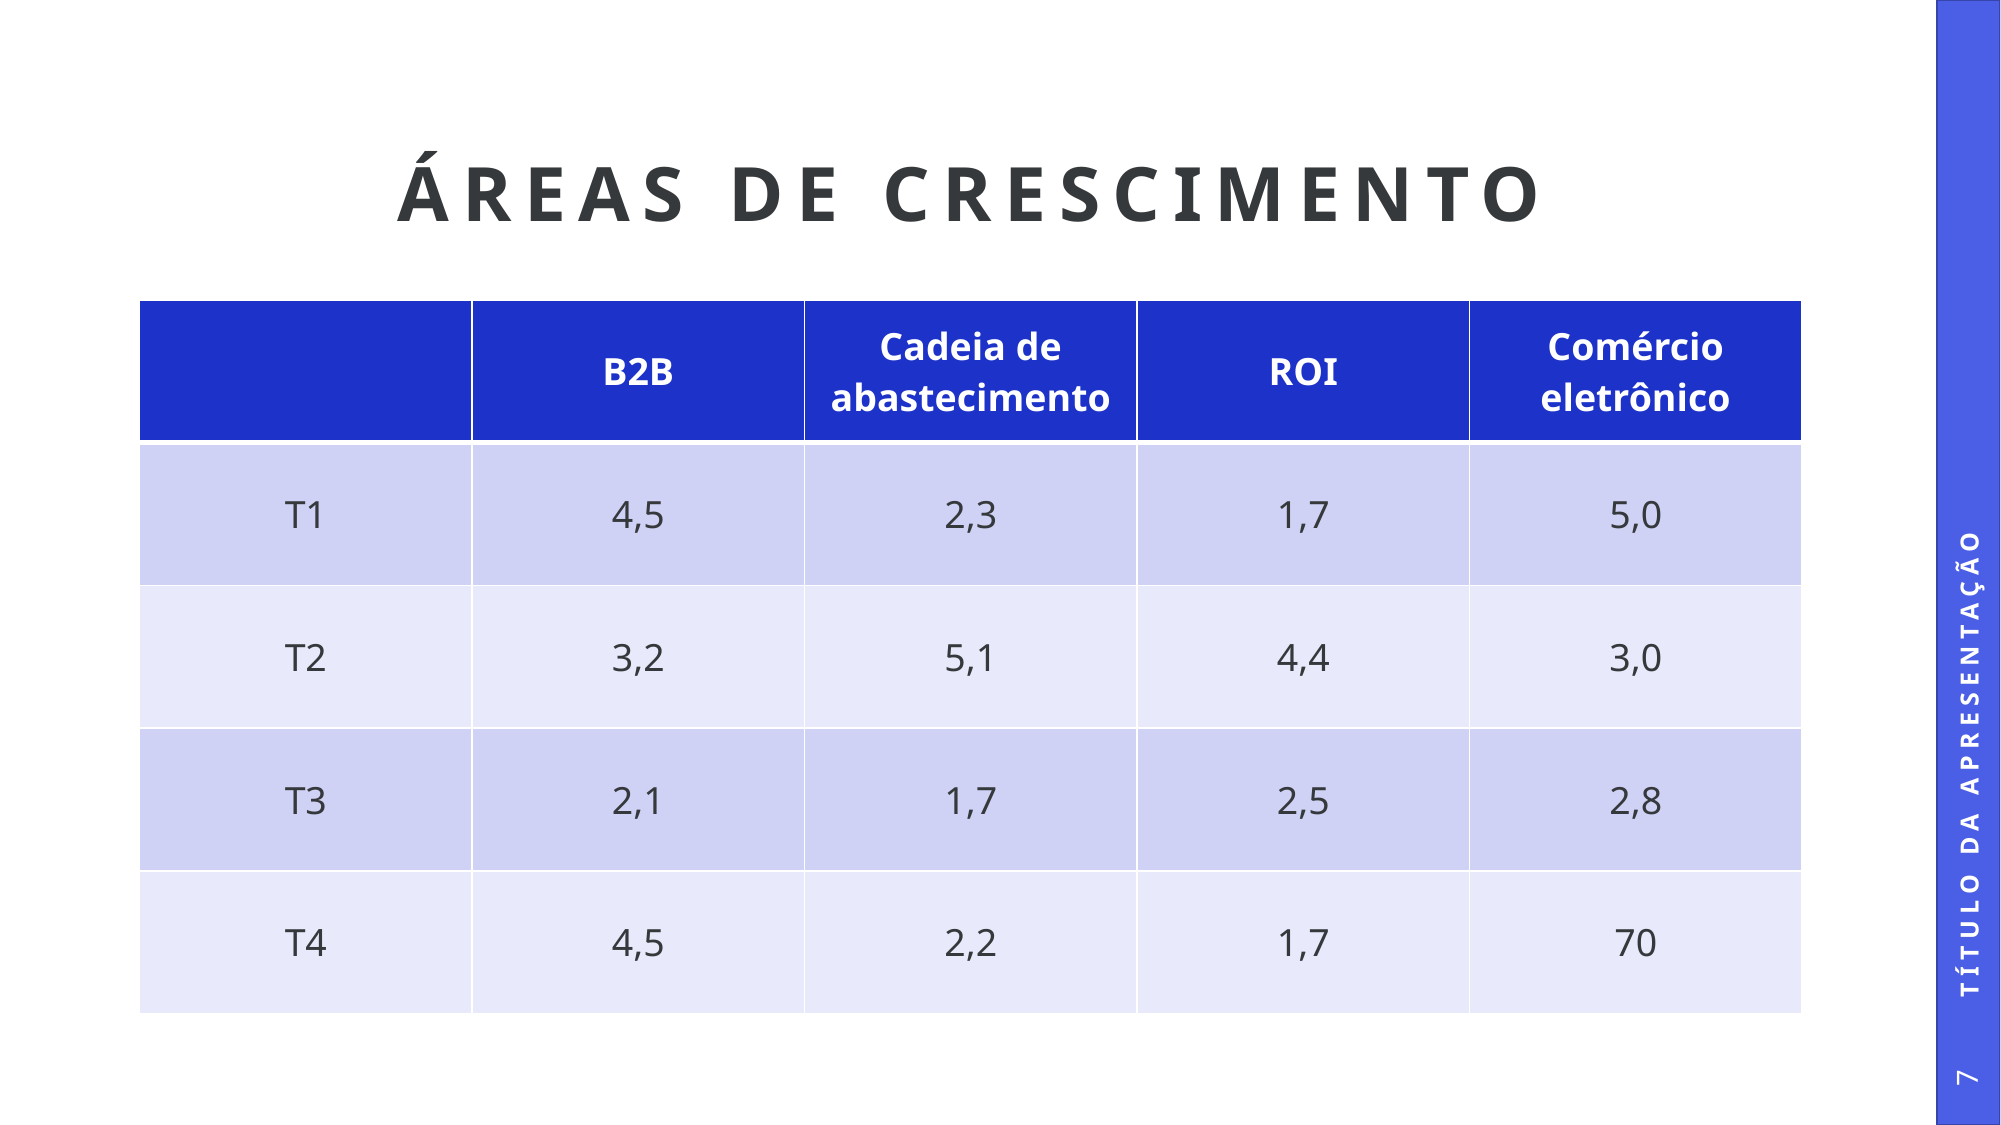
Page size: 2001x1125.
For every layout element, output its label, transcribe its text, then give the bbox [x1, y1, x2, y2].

table_cell 2,2 [805, 872, 1136, 1013]
table_cell T2 [140, 586, 471, 727]
table_cell 1,7 [1138, 872, 1469, 1013]
footer Título da Apresentação [1937, 0, 2000, 1032]
table_cell 5,0 [1470, 445, 1801, 585]
table_cell 4,5 [473, 872, 804, 1013]
table_header B2B [473, 301, 804, 440]
table_header ROI [1138, 301, 1469, 440]
table_header Comércio eletrônico [1470, 301, 1801, 440]
table_cell 2,8 [1470, 729, 1801, 870]
slide_number 7 [1937, 1032, 2000, 1125]
table_cell T4 [140, 872, 471, 1013]
table_cell 4,4 [1138, 586, 1469, 727]
table_header Cadeia de abastecimento [805, 301, 1136, 440]
table_cell 2,5 [1138, 729, 1469, 870]
table_cell 5,1 [805, 586, 1136, 727]
table_header [140, 301, 471, 440]
table_cell 2,3 [805, 445, 1136, 585]
title ÁREAS DE CRESCIMENTO [139, 143, 1800, 251]
table_cell T3 [140, 729, 471, 870]
table_cell 2,1 [473, 729, 804, 870]
table_cell 3,2 [473, 586, 804, 727]
table_cell 1,7 [805, 729, 1136, 870]
table_cell 70 [1470, 872, 1801, 1013]
table_cell 1,7 [1138, 445, 1469, 585]
table_cell 3,0 [1470, 586, 1801, 727]
table_cell 4,5 [473, 445, 804, 585]
table_cell T1 [140, 445, 471, 585]
